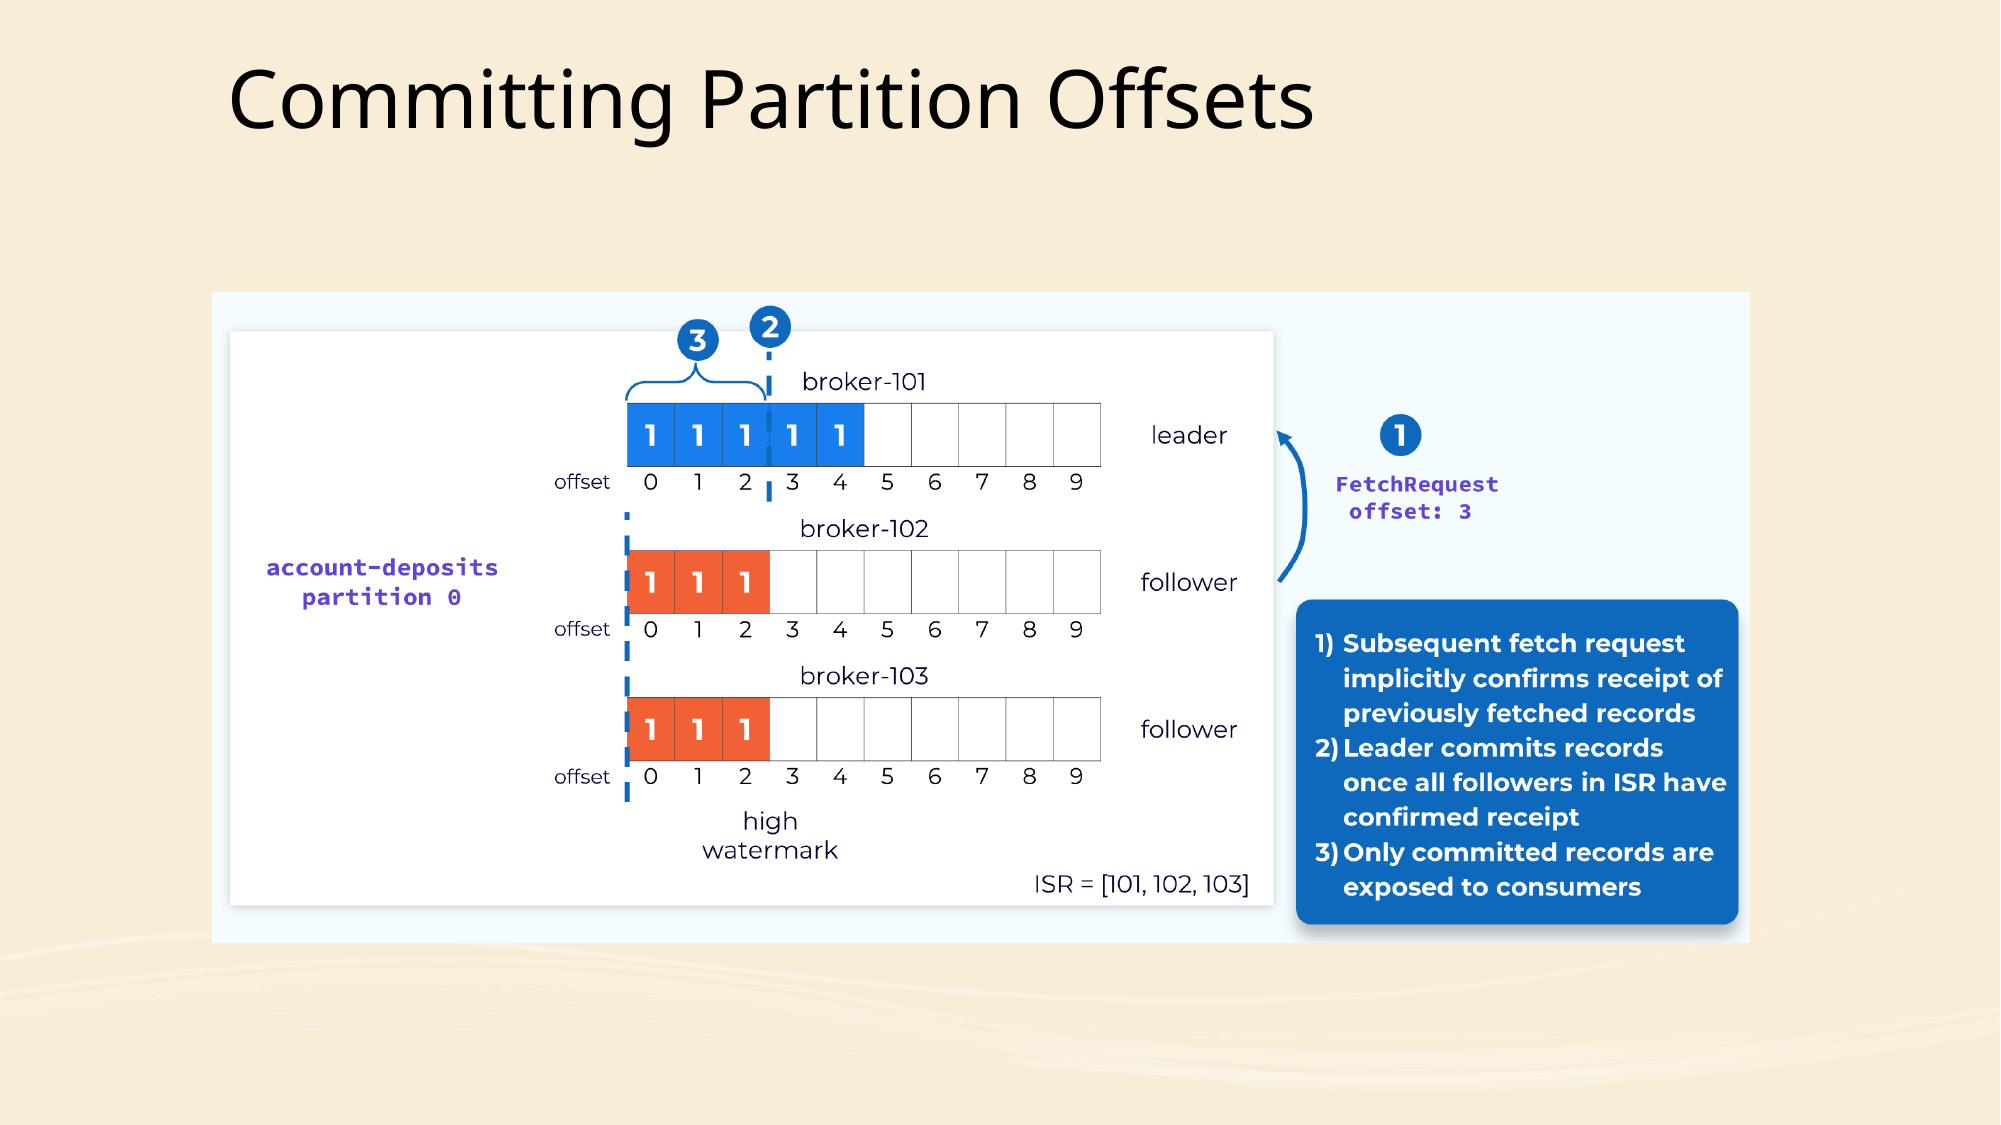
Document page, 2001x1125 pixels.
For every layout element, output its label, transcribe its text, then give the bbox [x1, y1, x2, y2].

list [212, 292, 1750, 943]
title Committing Partition Offsets [212, 50, 1788, 250]
